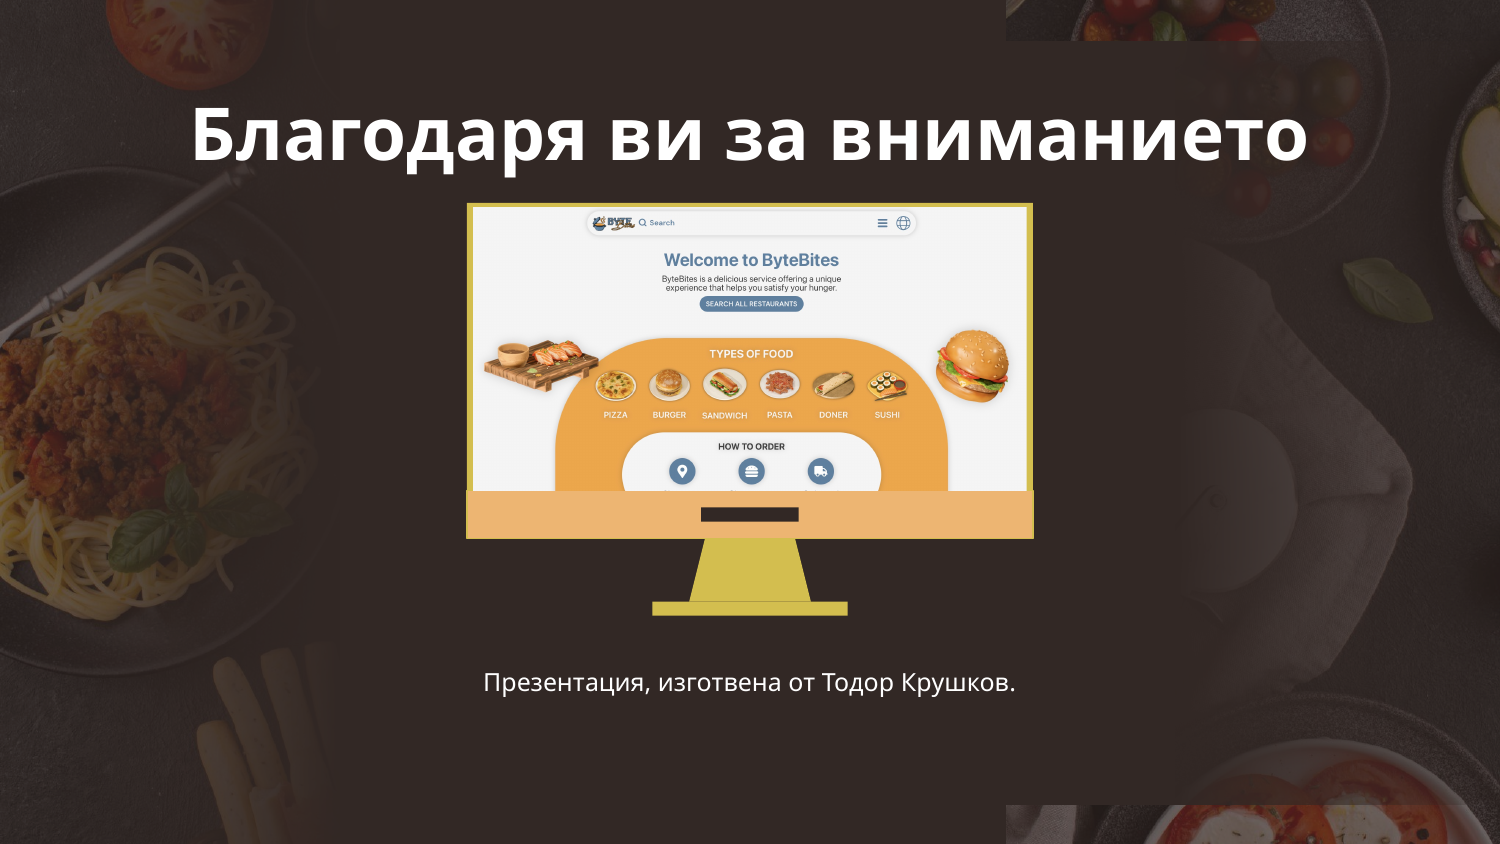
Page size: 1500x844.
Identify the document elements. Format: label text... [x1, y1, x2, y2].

title Благодаря ви за вниманието [118, 72, 1382, 167]
subtitle Презентация, изготвена от Тодор Крушков. [117, 651, 1383, 746]
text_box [466, 202, 1034, 616]
picture [472, 207, 1027, 491]
